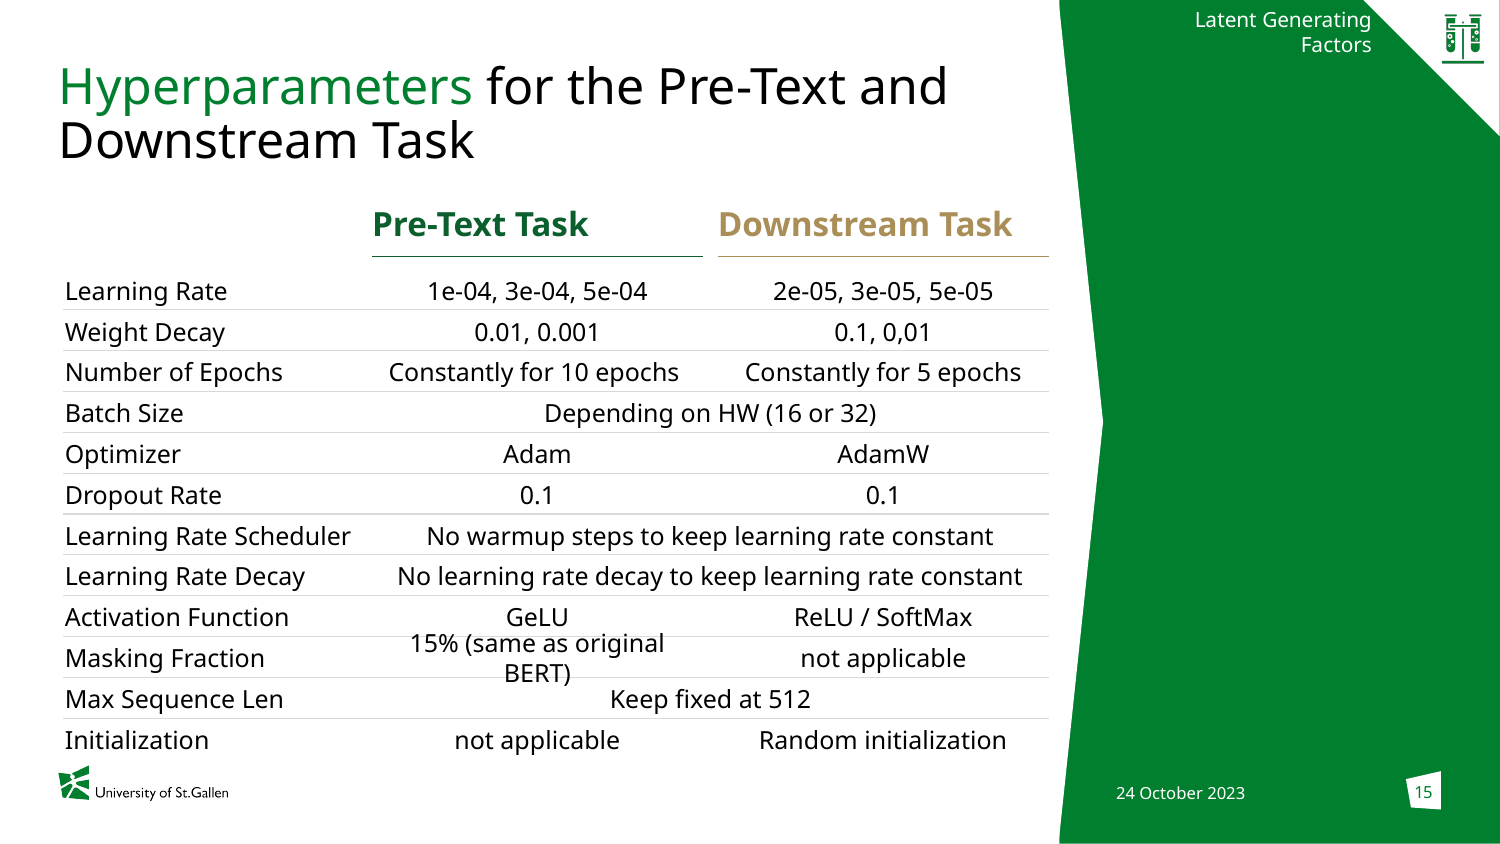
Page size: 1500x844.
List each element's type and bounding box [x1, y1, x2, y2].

text_box [63, 309, 1049, 719]
text_box [372, 186, 1049, 243]
picture [1435, 11, 1491, 67]
picture [58, 765, 228, 801]
text_box [0, 0, 1500, 844]
